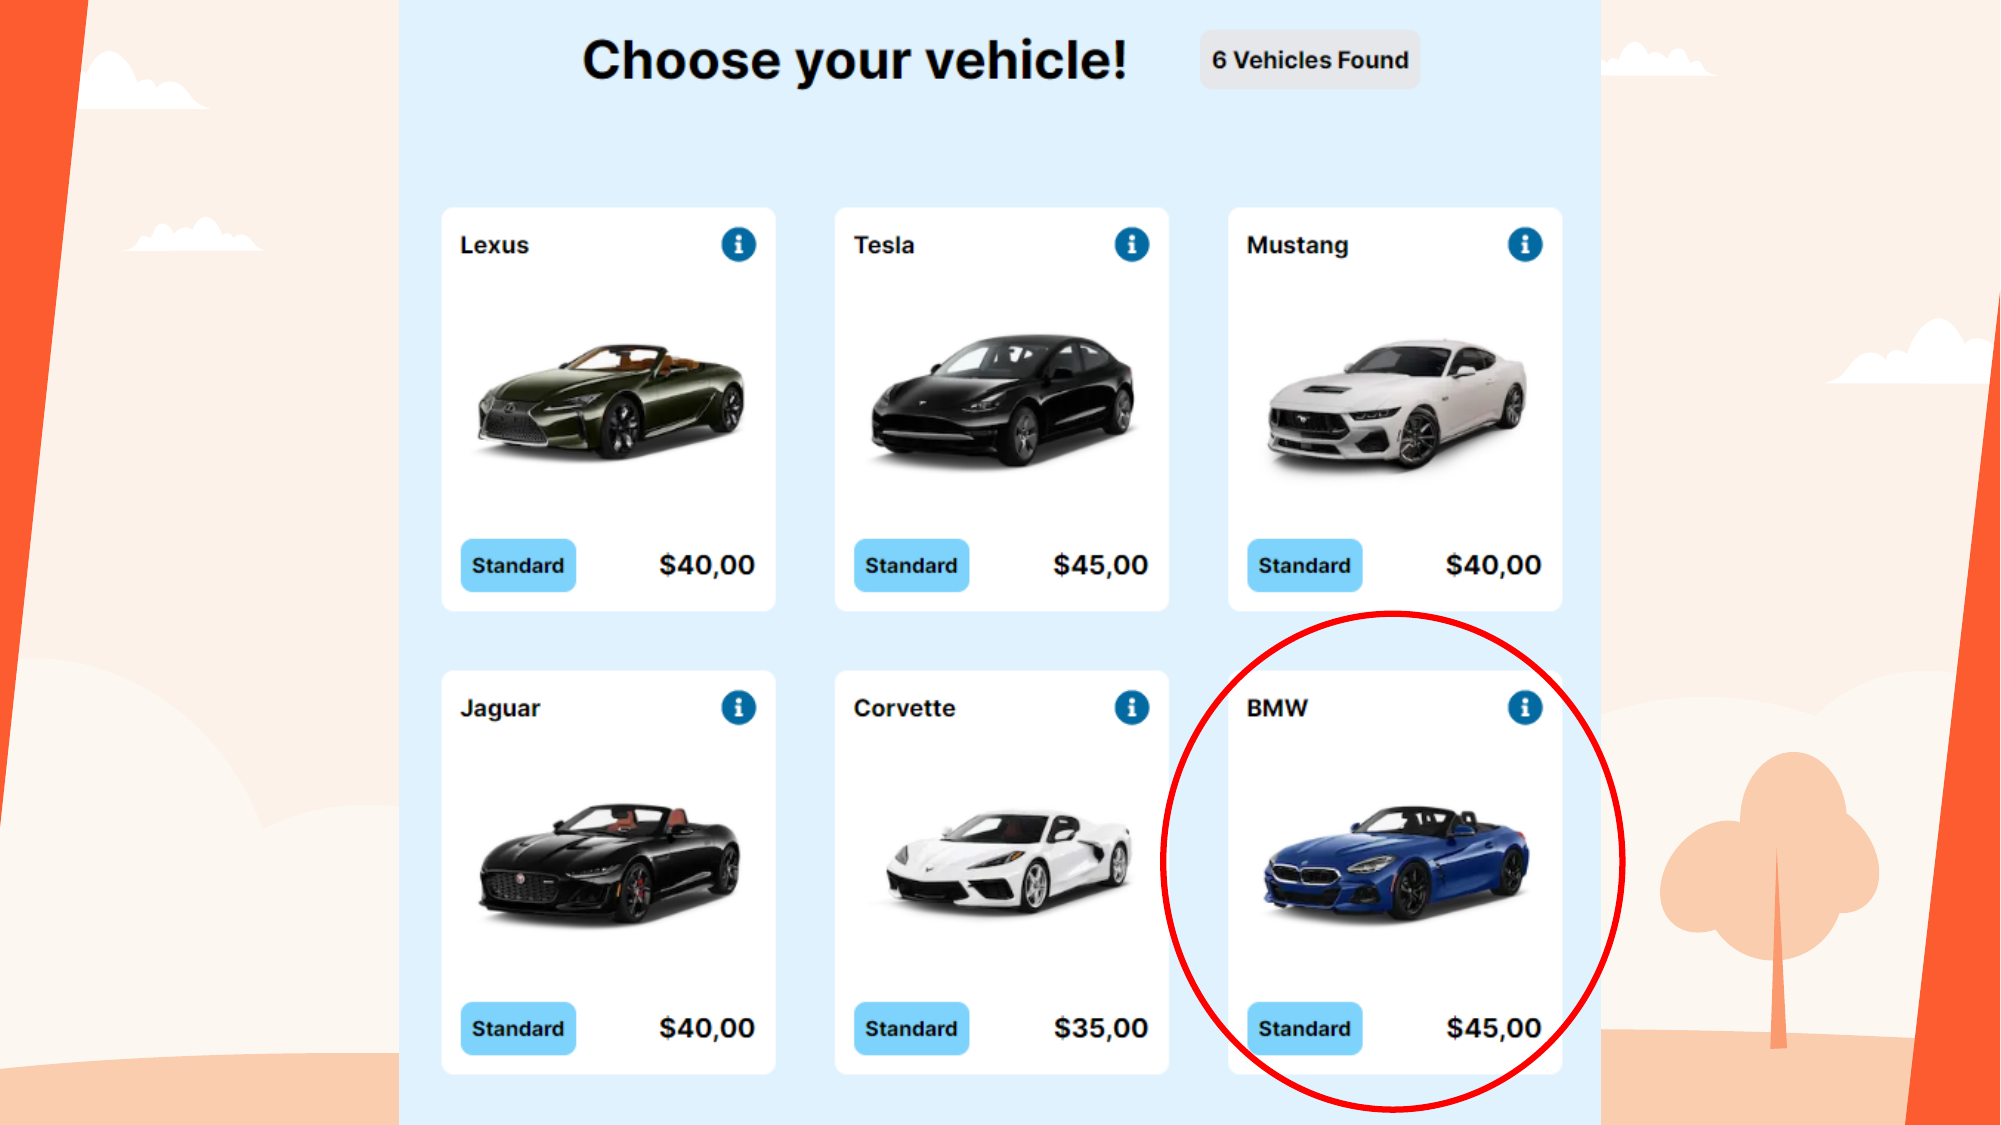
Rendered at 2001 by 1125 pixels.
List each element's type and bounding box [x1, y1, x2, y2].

text_box [1607, 766, 1625, 958]
picture [398, 0, 1602, 1125]
